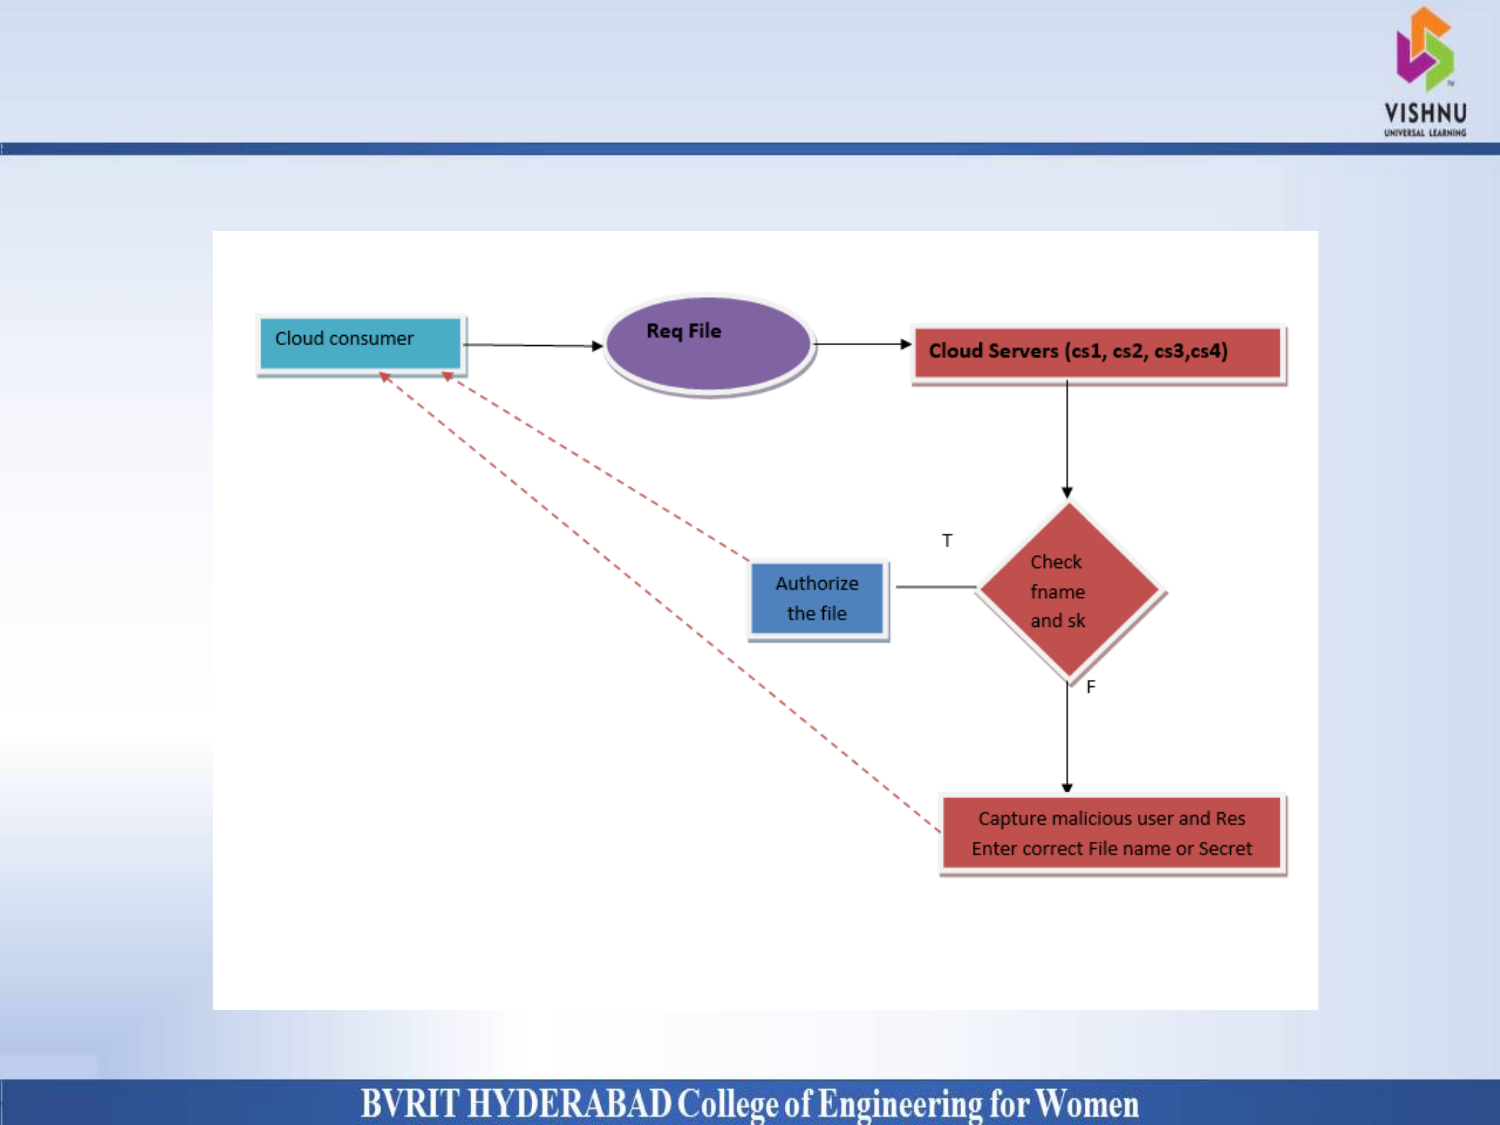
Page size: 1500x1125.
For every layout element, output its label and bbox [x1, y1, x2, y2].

picture [0, 0, 1500, 1125]
list [212, 230, 1319, 1010]
